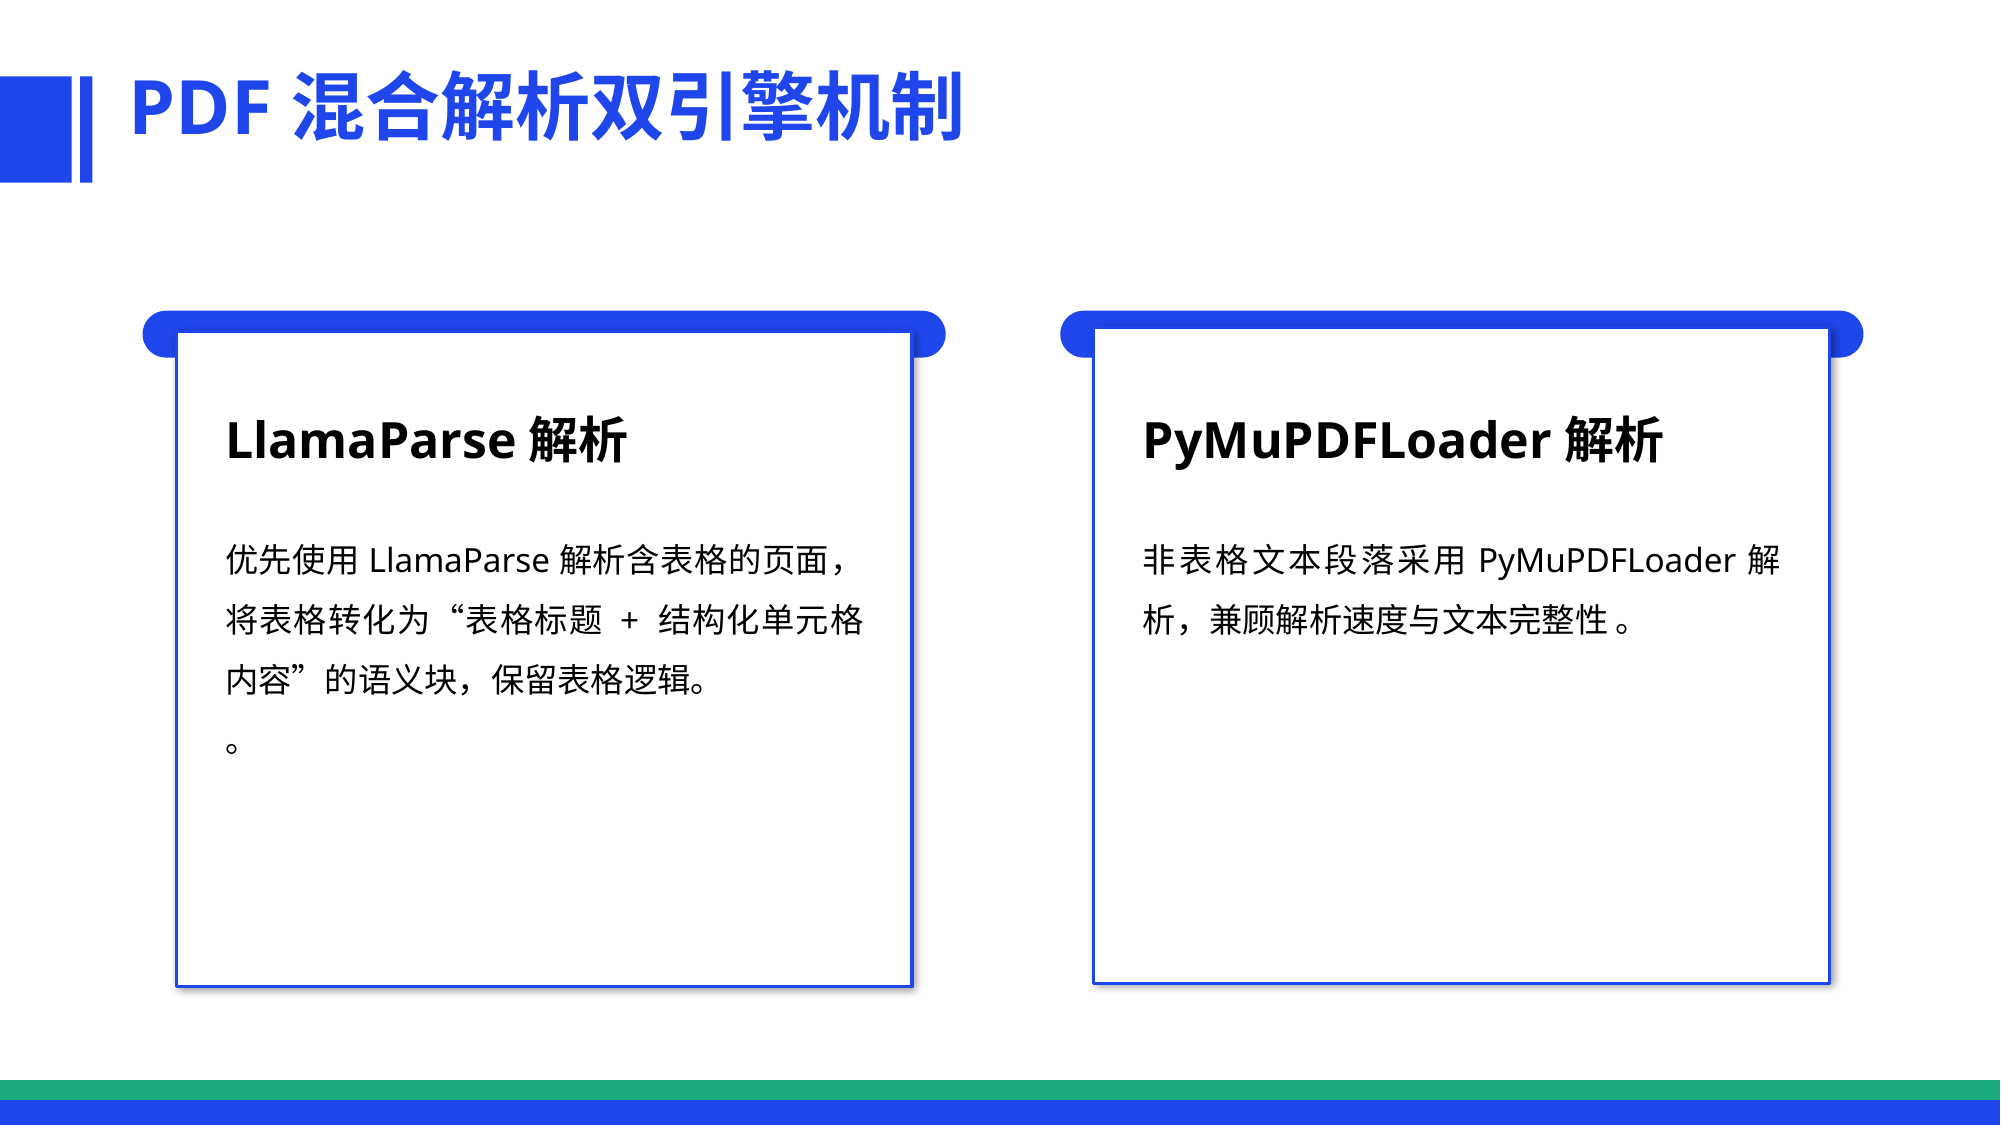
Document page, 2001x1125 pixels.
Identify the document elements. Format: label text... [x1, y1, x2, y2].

text_box LlamaParse解析 [210, 401, 878, 477]
text_box [0, 1100, 2000, 1125]
text_box [1093, 327, 1830, 331]
text_box [1060, 310, 1864, 358]
text_box 非表格文本段落采用PyMuPDFLoader解析，兼顾解析速度与文本完整性 。 [1127, 512, 1796, 647]
text_box [0, 76, 72, 183]
text_box 优先使用LlamaParse解析含表格的页面，将表格转化为“表格标题 + 结构化单元格内容”的语义块，保留表格逻辑。 。 [210, 512, 879, 767]
text_box [142, 310, 946, 358]
text_box PyMuPDFLoader解析 [1127, 401, 1796, 477]
text_box PDF混合解析双引擎机制 [113, 52, 2000, 158]
text_box [0, 1080, 2000, 1100]
text_box [80, 76, 93, 183]
text_box [1093, 331, 1830, 987]
text_box [176, 331, 912, 987]
